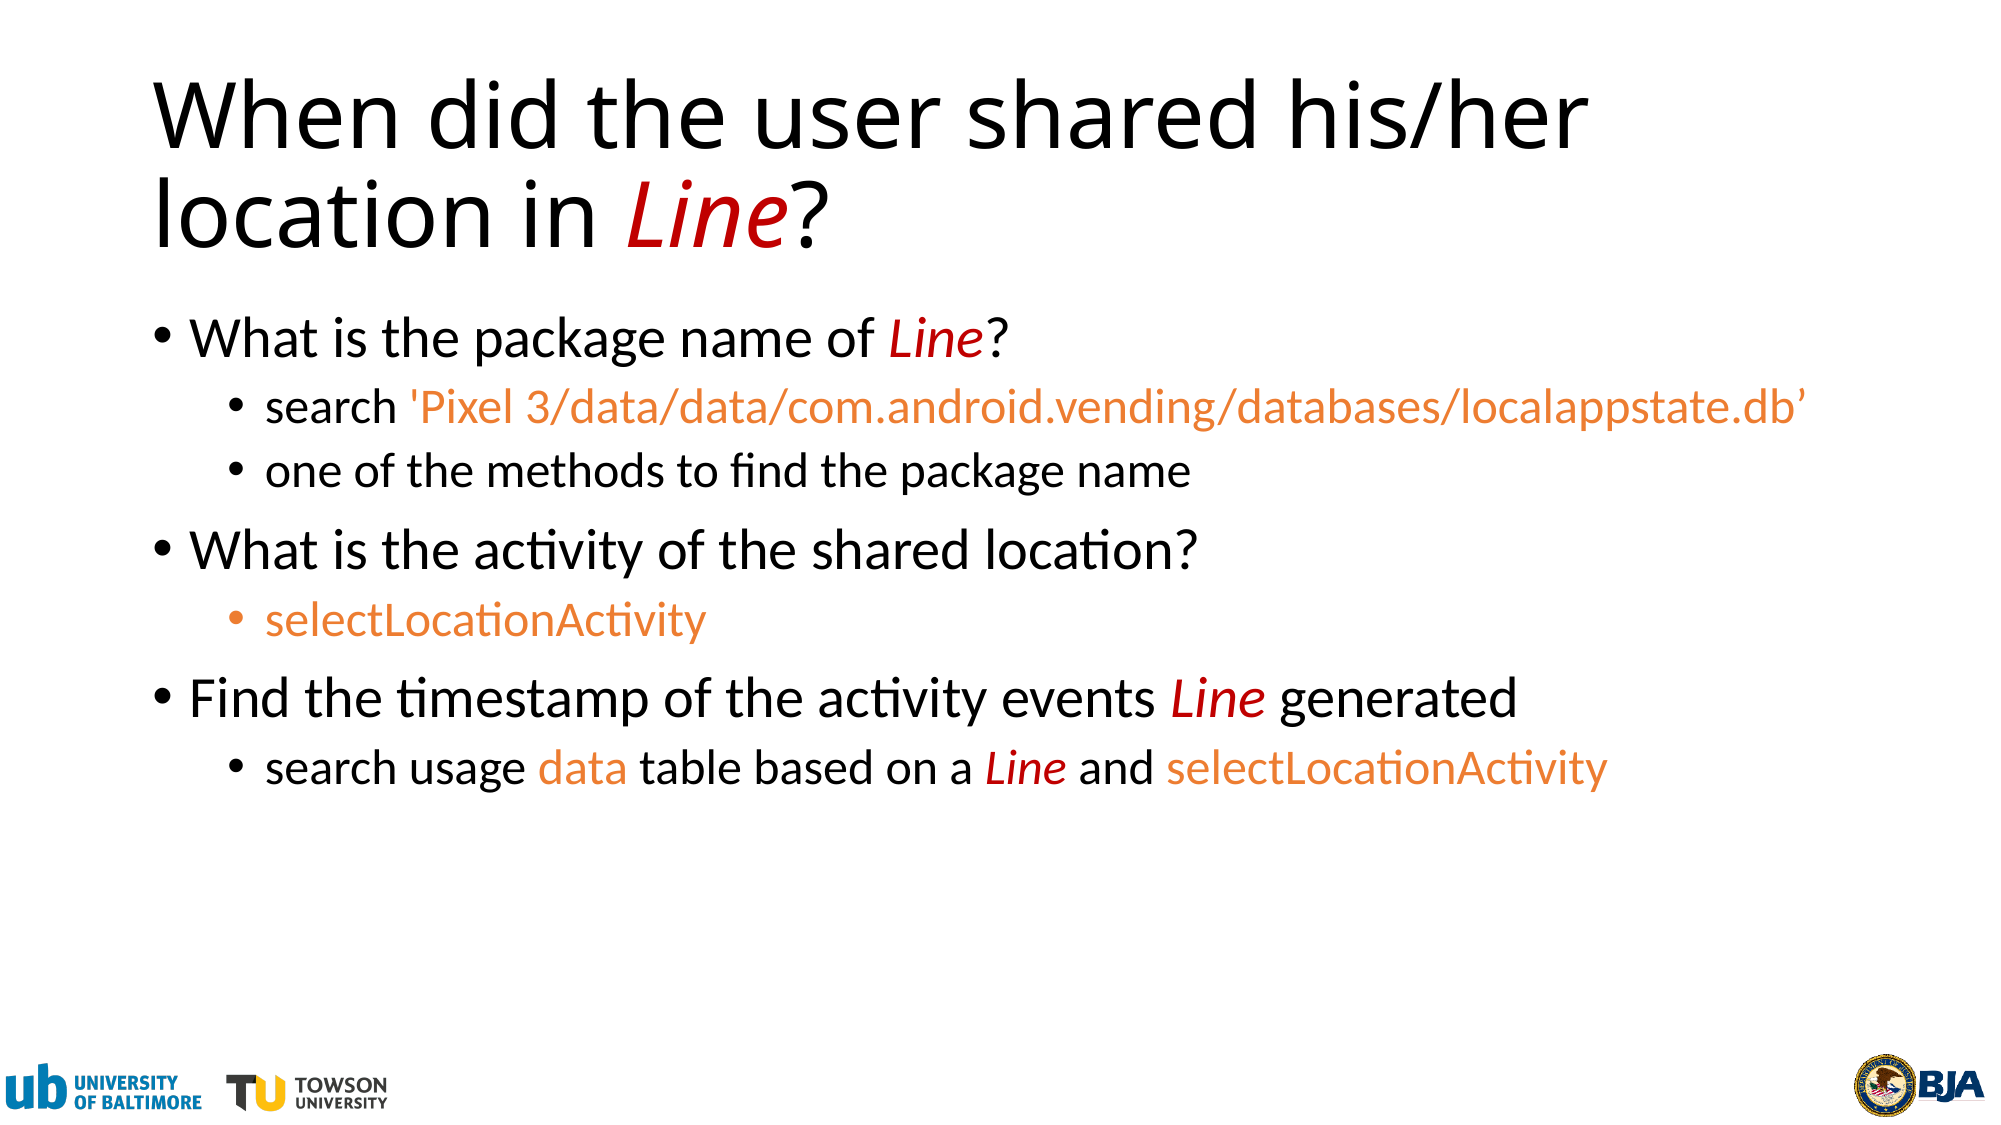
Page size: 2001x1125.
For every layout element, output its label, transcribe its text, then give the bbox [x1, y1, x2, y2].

list What is the package name of Line? search 'Pixel 3/data/data/com.android.vending/databases/localappstate.db’ one of the methods to find the package name What is the activity of the shared location? selectLocationActivity Find the timestamp of the activity events Line generated search usage data table based on a Line and selectLocationActivity [137, 299, 1863, 1014]
picture [0, 1031, 407, 1125]
title When did the user shared his/her location in Line? [137, 59, 1863, 278]
picture [1854, 1054, 1986, 1117]
